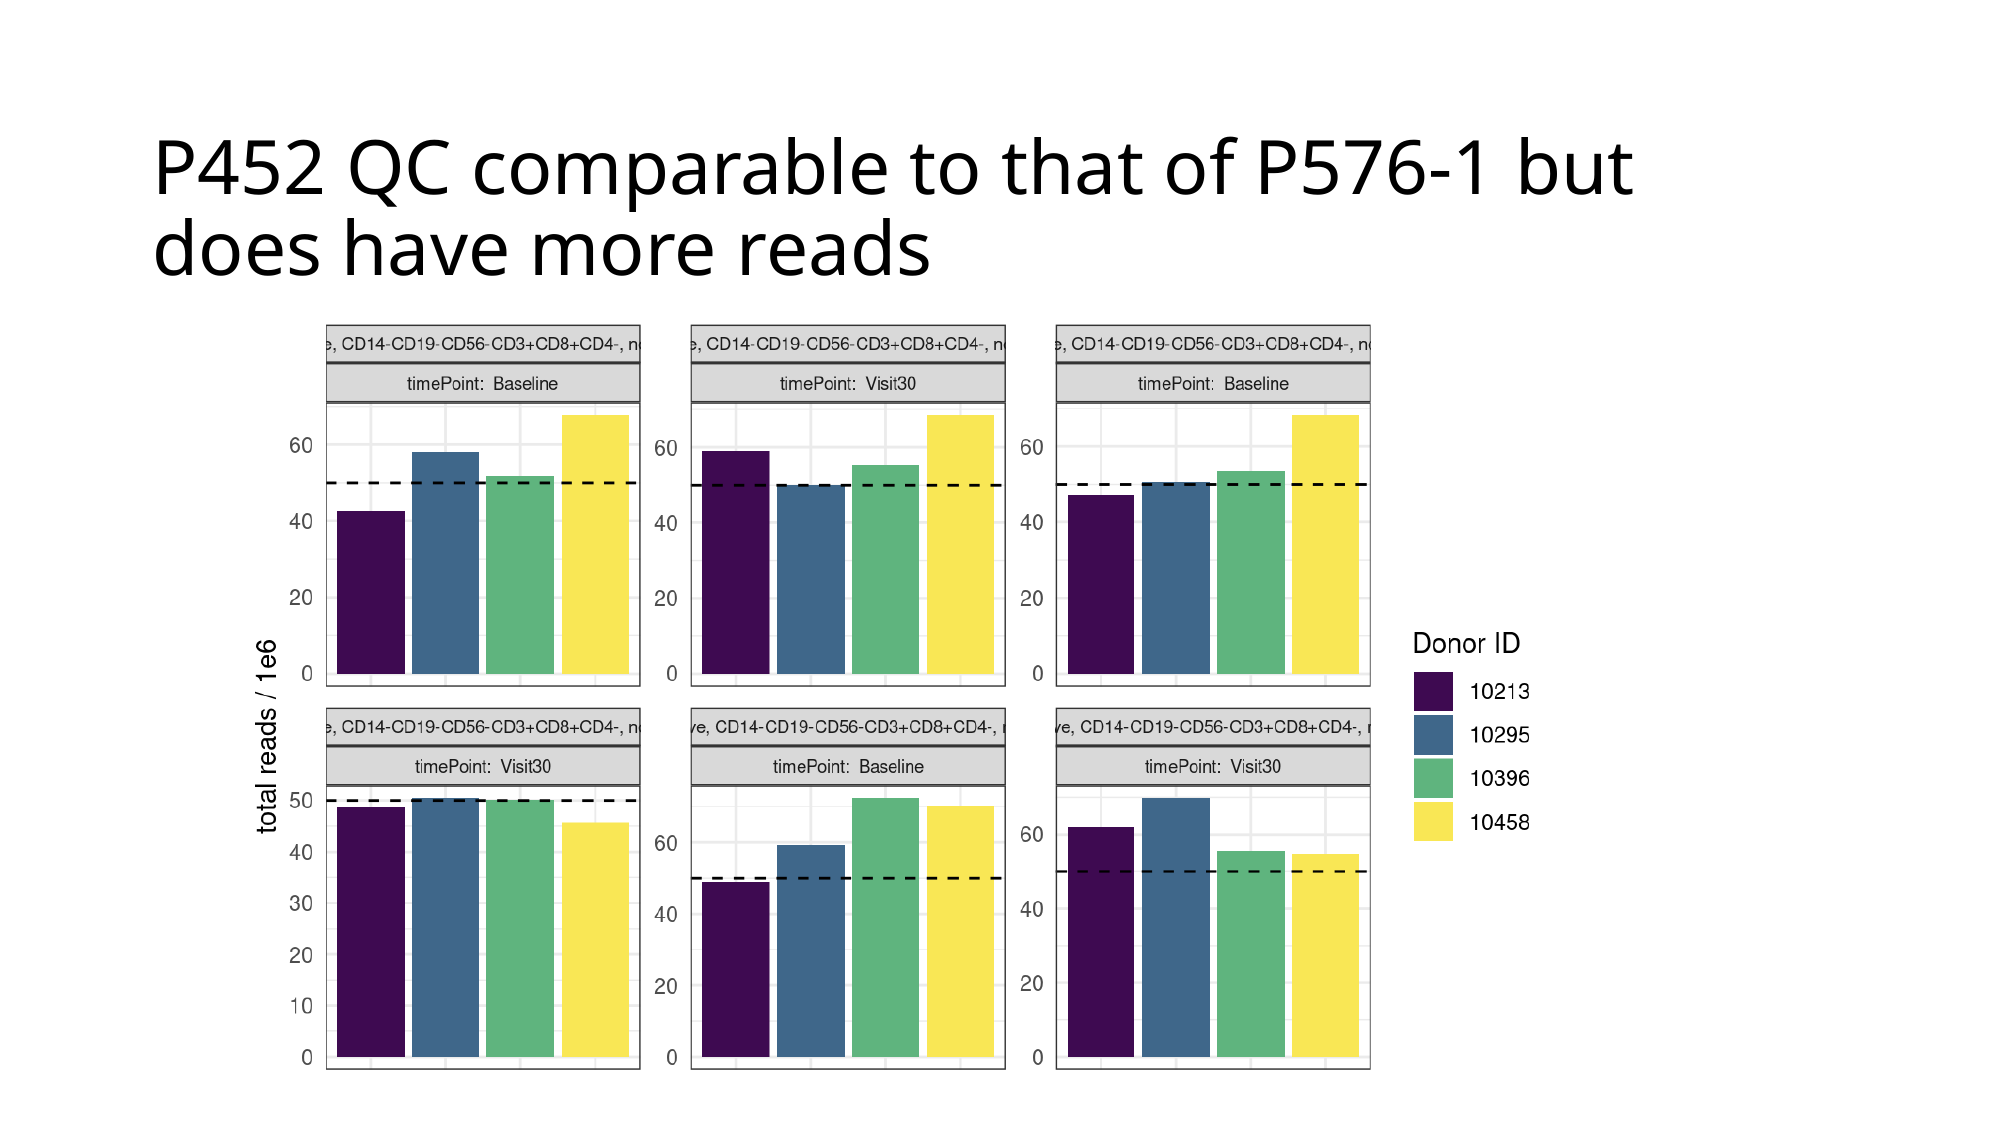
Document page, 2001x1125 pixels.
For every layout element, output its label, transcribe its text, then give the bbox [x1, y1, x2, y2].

title P452 QC comparable to that of P576-1 but does have more reads [137, 97, 1815, 325]
picture [231, 297, 1560, 1125]
